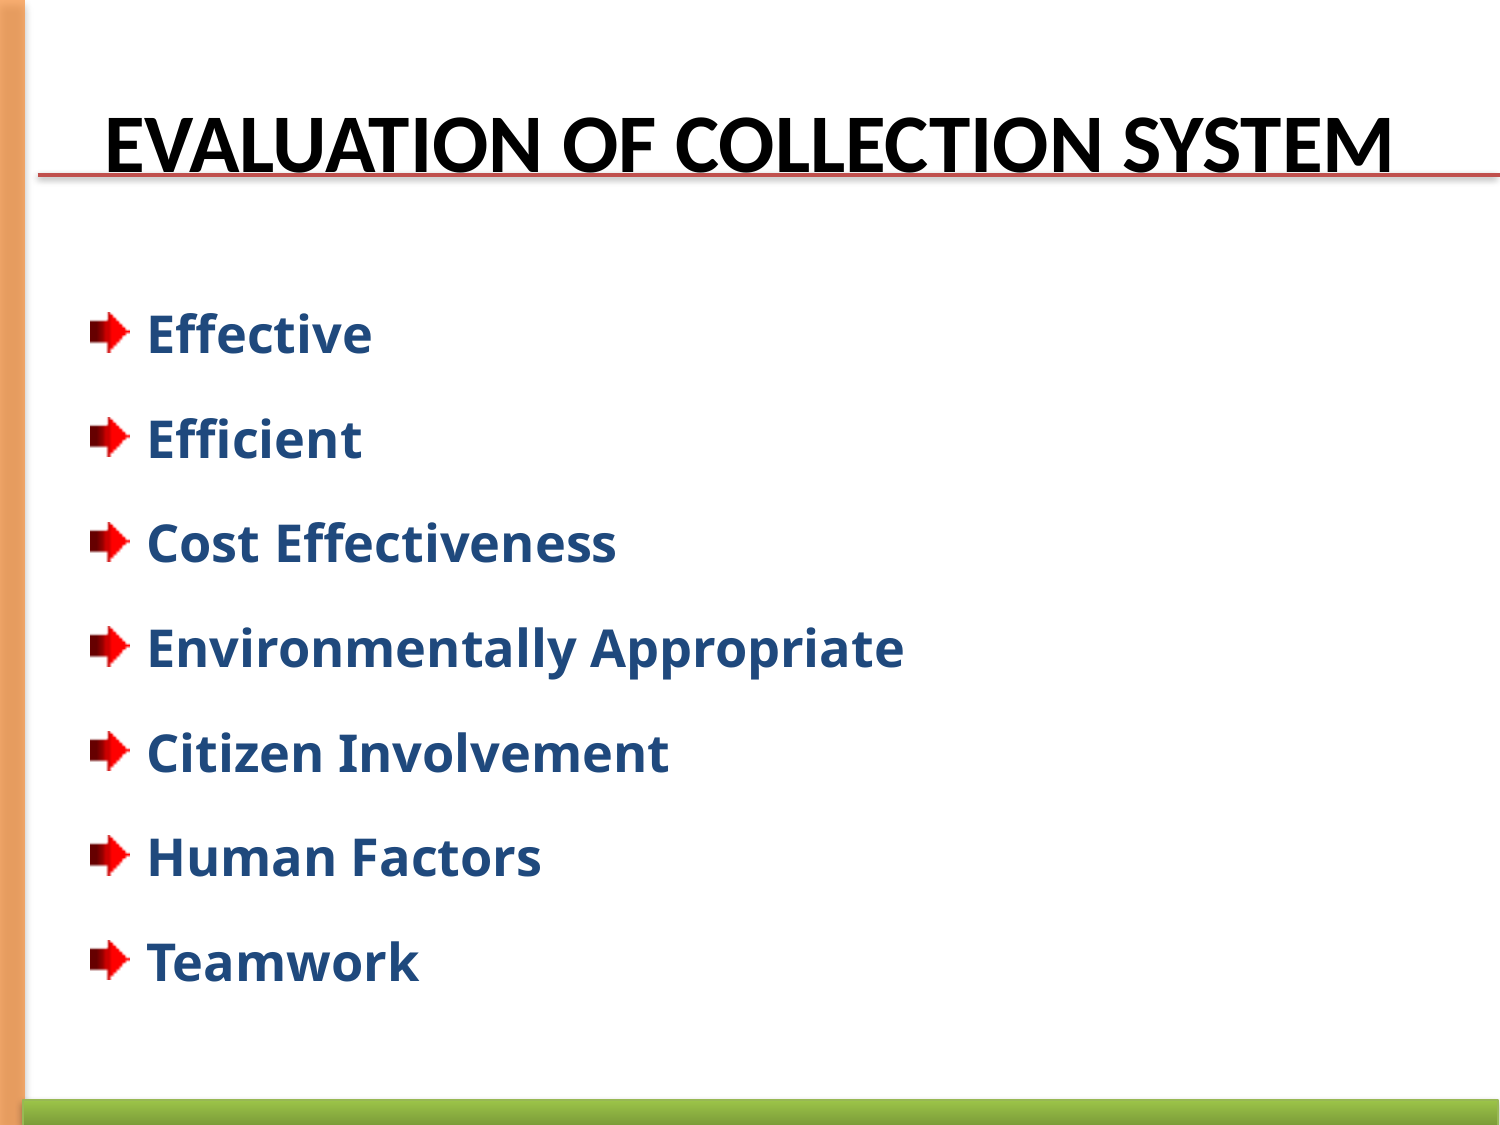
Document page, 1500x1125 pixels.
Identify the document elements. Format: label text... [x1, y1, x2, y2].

picture [90, 417, 130, 457]
picture [90, 312, 130, 353]
picture [90, 940, 130, 980]
picture [90, 835, 130, 876]
list Effective Efficient Cost Effectiveness Environmentally Appropriate Citizen Involvement Human Factors Teamwork [75, 262, 1425, 1005]
picture [90, 731, 130, 771]
picture [90, 626, 130, 667]
title EVALUATION OF COLLECTION SYSTEM [75, 45, 1425, 233]
picture [90, 522, 130, 562]
